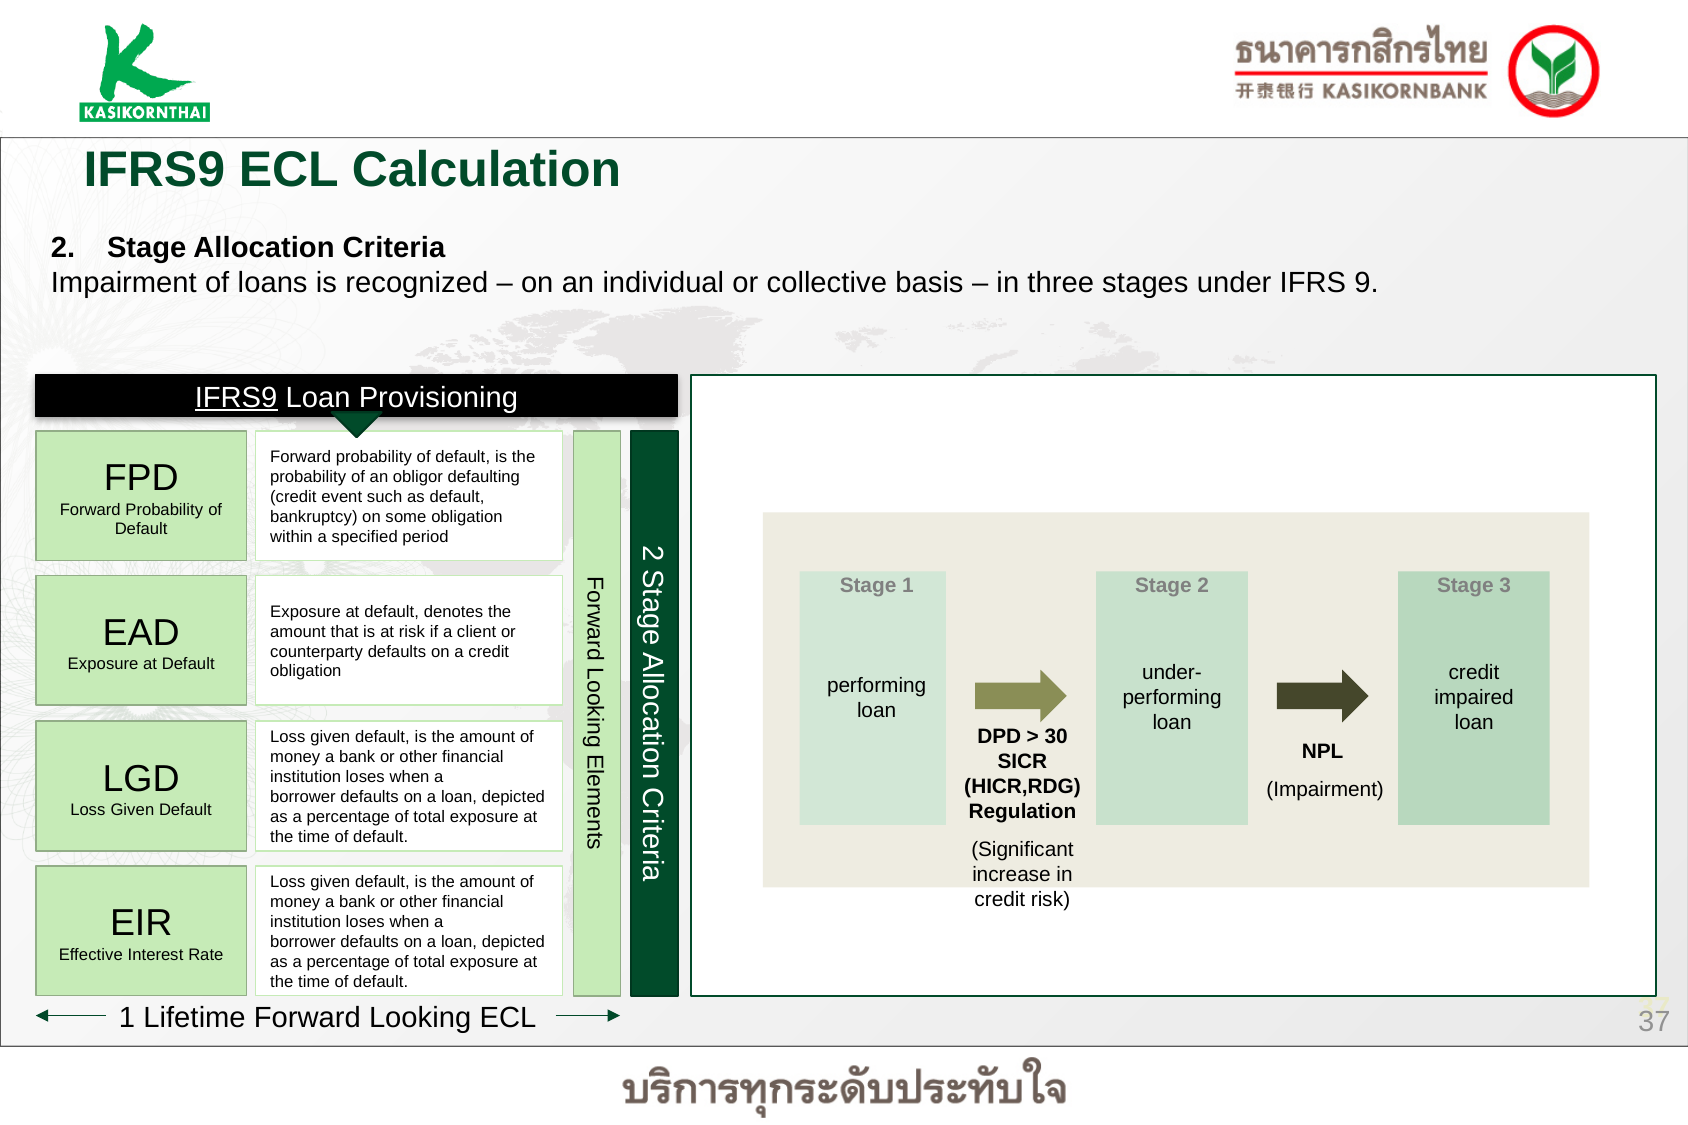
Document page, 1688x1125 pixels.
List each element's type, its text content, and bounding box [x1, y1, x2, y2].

text_box EIR Effective Interest Rate [34, 864, 249, 994]
text_box DPD > 30 SICR (HICR,RDG) Regulation (Significant increase in credit risk) [943, 719, 1102, 915]
text_box Stage Allocation Criteria Impairment of loans is recognized – on an individual or collective basis – in three stages under IFRS 9. [34, 219, 1658, 379]
picture [0, 1049, 1688, 1125]
text_box Forward probability of default, is the probability of an obligor defaulting (credit event such as default, bankruptcy) on some obligation within a specified period [253, 429, 565, 563]
text_box Exposure at default, denotes the amount that is at risk if a client or counterparty defaults on a credit obligation [253, 573, 565, 707]
text_box 2 Stage Allocation Criteria [629, 429, 680, 998]
text_box 1 Lifetime Forward Looking ECL [34, 994, 622, 1037]
text_box Stage 3 credit impaired loan [1396, 569, 1552, 827]
text_box IFRS9 ECL Calculation [67, 135, 721, 198]
text_box [689, 379, 1658, 998]
text_box LGD Loss Given Default [34, 719, 249, 853]
text_box Forward Looking Elements [571, 429, 623, 998]
text_box [972, 667, 1069, 719]
text_box EAD Exposure at Default [34, 573, 249, 707]
text_box [1274, 667, 1371, 725]
text_box FPD Forward Probability of Default [34, 429, 249, 563]
picture [79, 23, 210, 122]
text_box Loss given default, is the amount of money a bank or other financial institution loses when a borrower defaults on a loan, depicted as a percentage of total exposure at the time of default. [253, 864, 565, 994]
picture [1233, 23, 1601, 120]
text_box NPL (Impairment) [1248, 718, 1402, 820]
text_box [761, 510, 1592, 889]
text_box Stage 2 under-performing loan [1094, 569, 1250, 827]
text_box Stage 1 performing loan [798, 569, 948, 827]
text_box [329, 410, 384, 440]
text_box IFRS9 Loan Provisioning [35, 379, 678, 417]
text_box Loss given default, is the amount of money a bank or other financial institution loses when a borrower defaults on a loan, depicted as a percentage of total exposure at the time of default. [253, 719, 565, 853]
